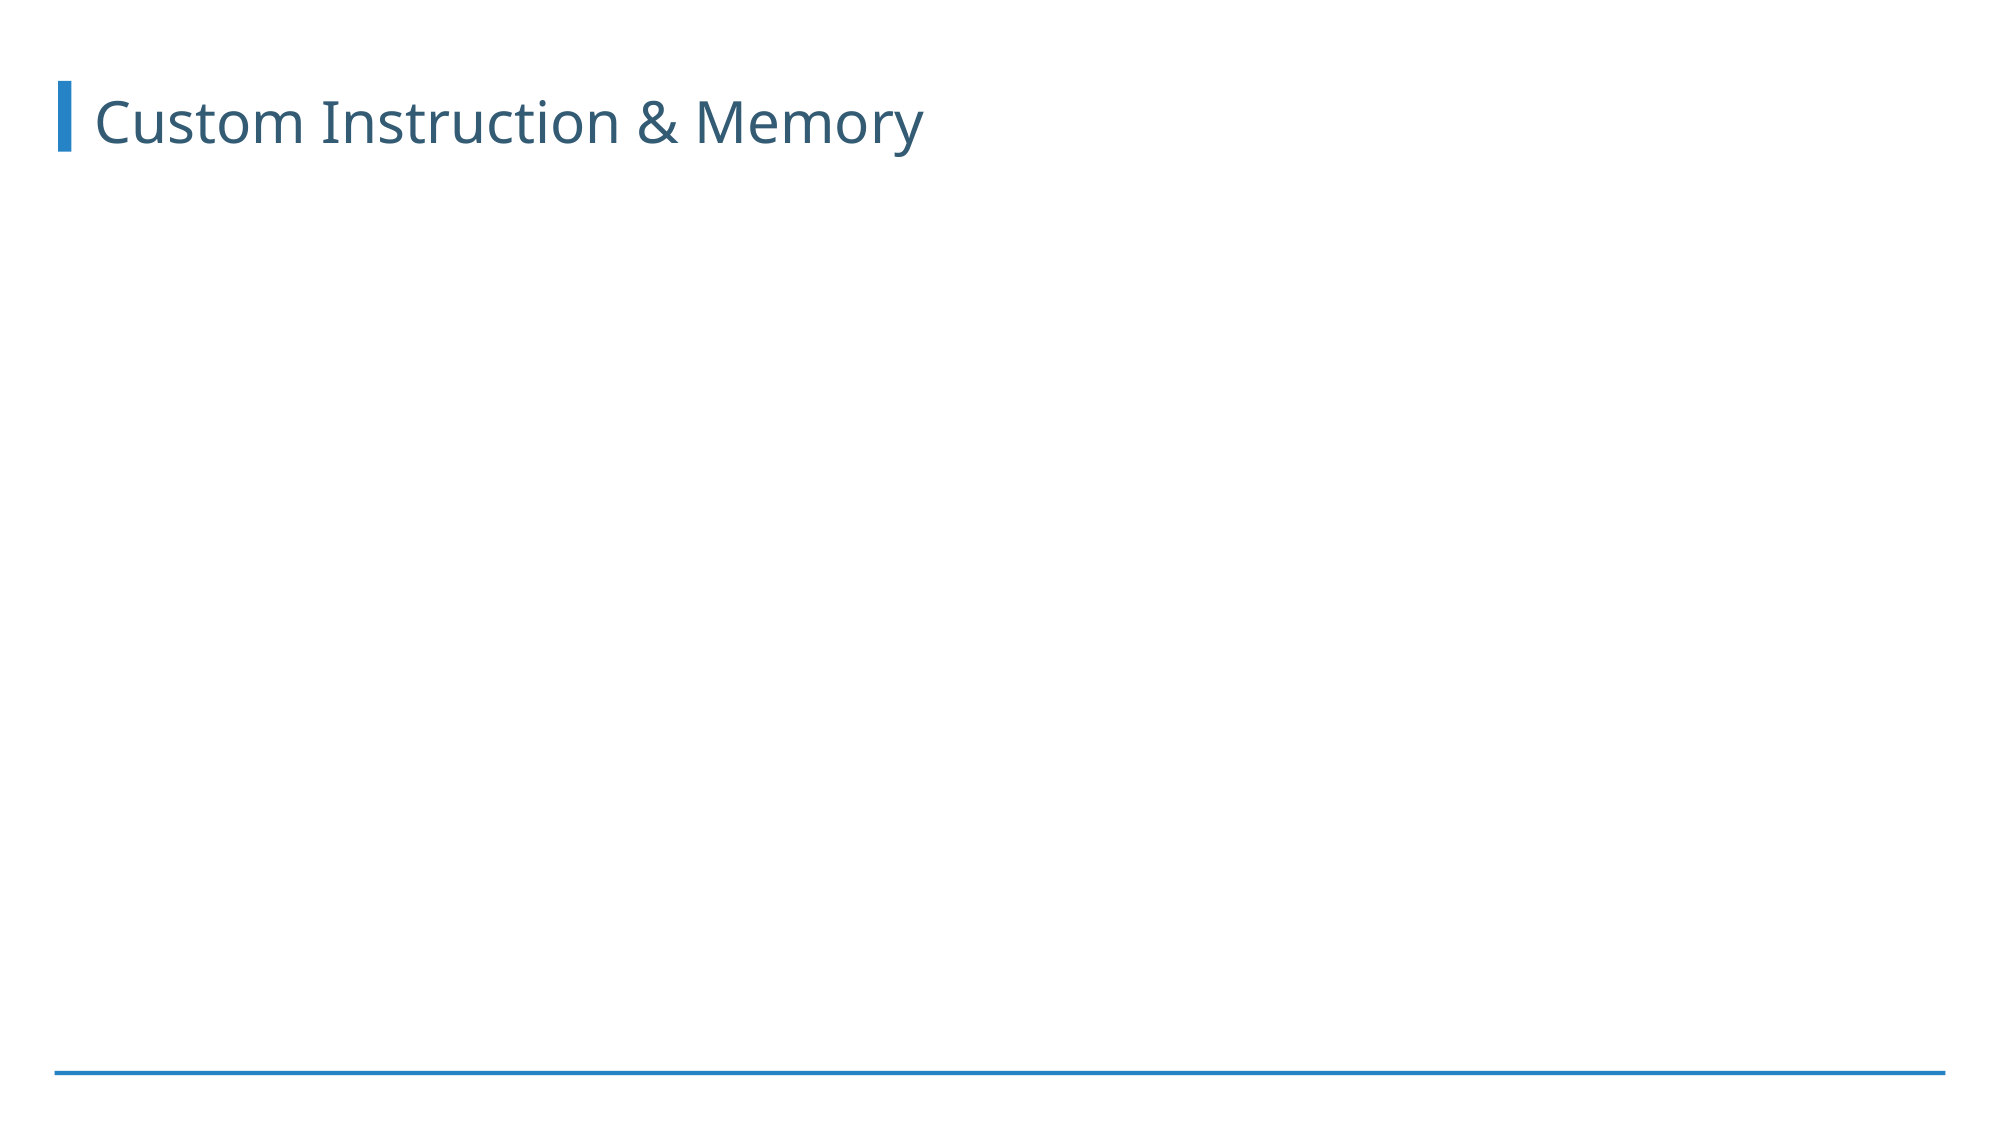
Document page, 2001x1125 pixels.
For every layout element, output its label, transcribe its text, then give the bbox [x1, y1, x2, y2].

title Custom Instruction & Memory [79, 67, 1942, 165]
